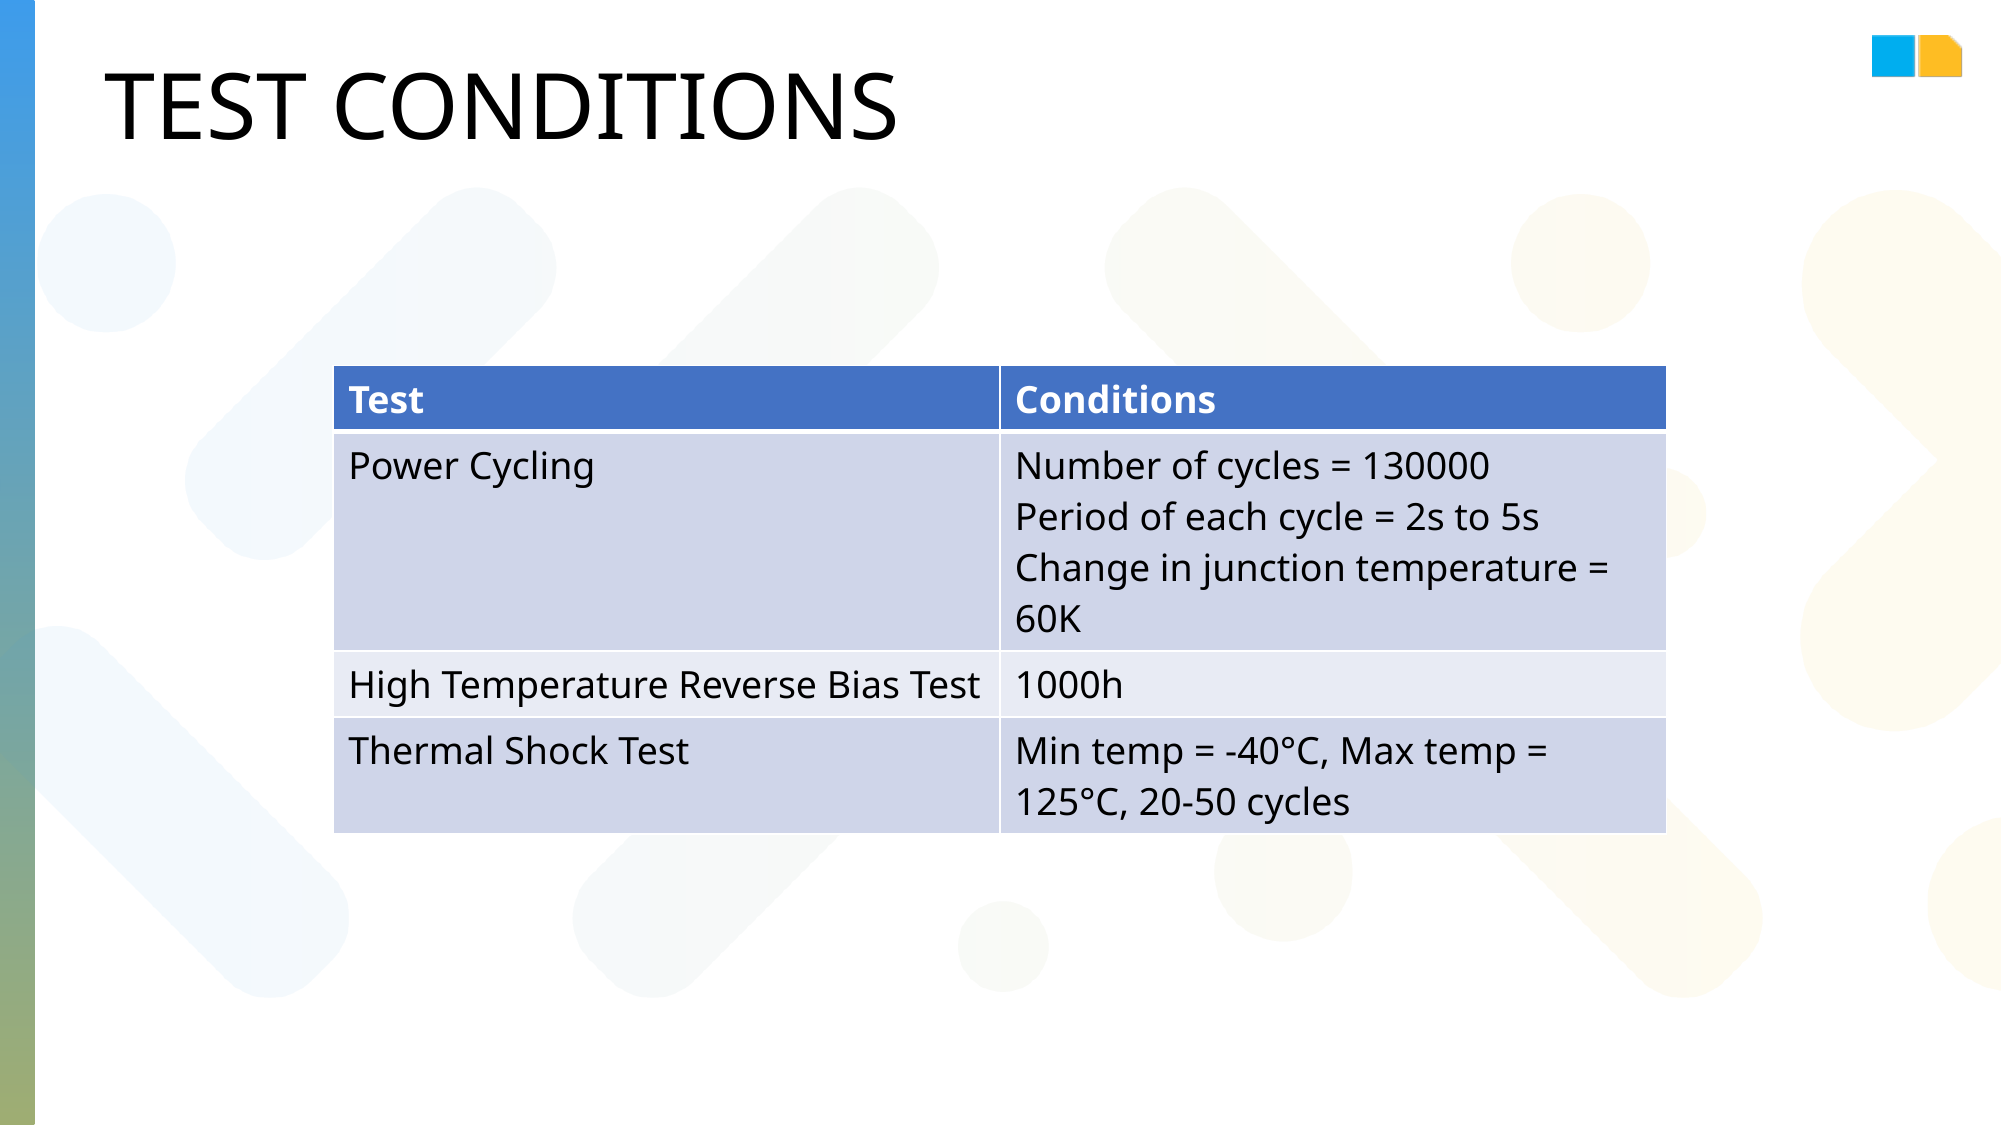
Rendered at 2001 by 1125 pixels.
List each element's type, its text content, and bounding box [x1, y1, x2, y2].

picture [1872, 35, 1964, 79]
table_cell Number of cycles = 130000 Period of each cycle = 2s to 5s Change in junction temperature = 60K [1001, 434, 1666, 650]
table_header Test [334, 366, 999, 429]
table_cell 1000h [1001, 652, 1666, 716]
title TEST CONDITIONS [89, 53, 1815, 196]
table_header Conditions [1001, 366, 1666, 429]
table_cell Power Cycling [334, 434, 999, 650]
table_cell High Temperature Reverse Bias Test [334, 652, 999, 716]
table_cell Thermal Shock Test [334, 718, 999, 833]
table_cell Min temp = -40°C, Max temp = 125°C, 20-50 cycles [1001, 718, 1666, 833]
